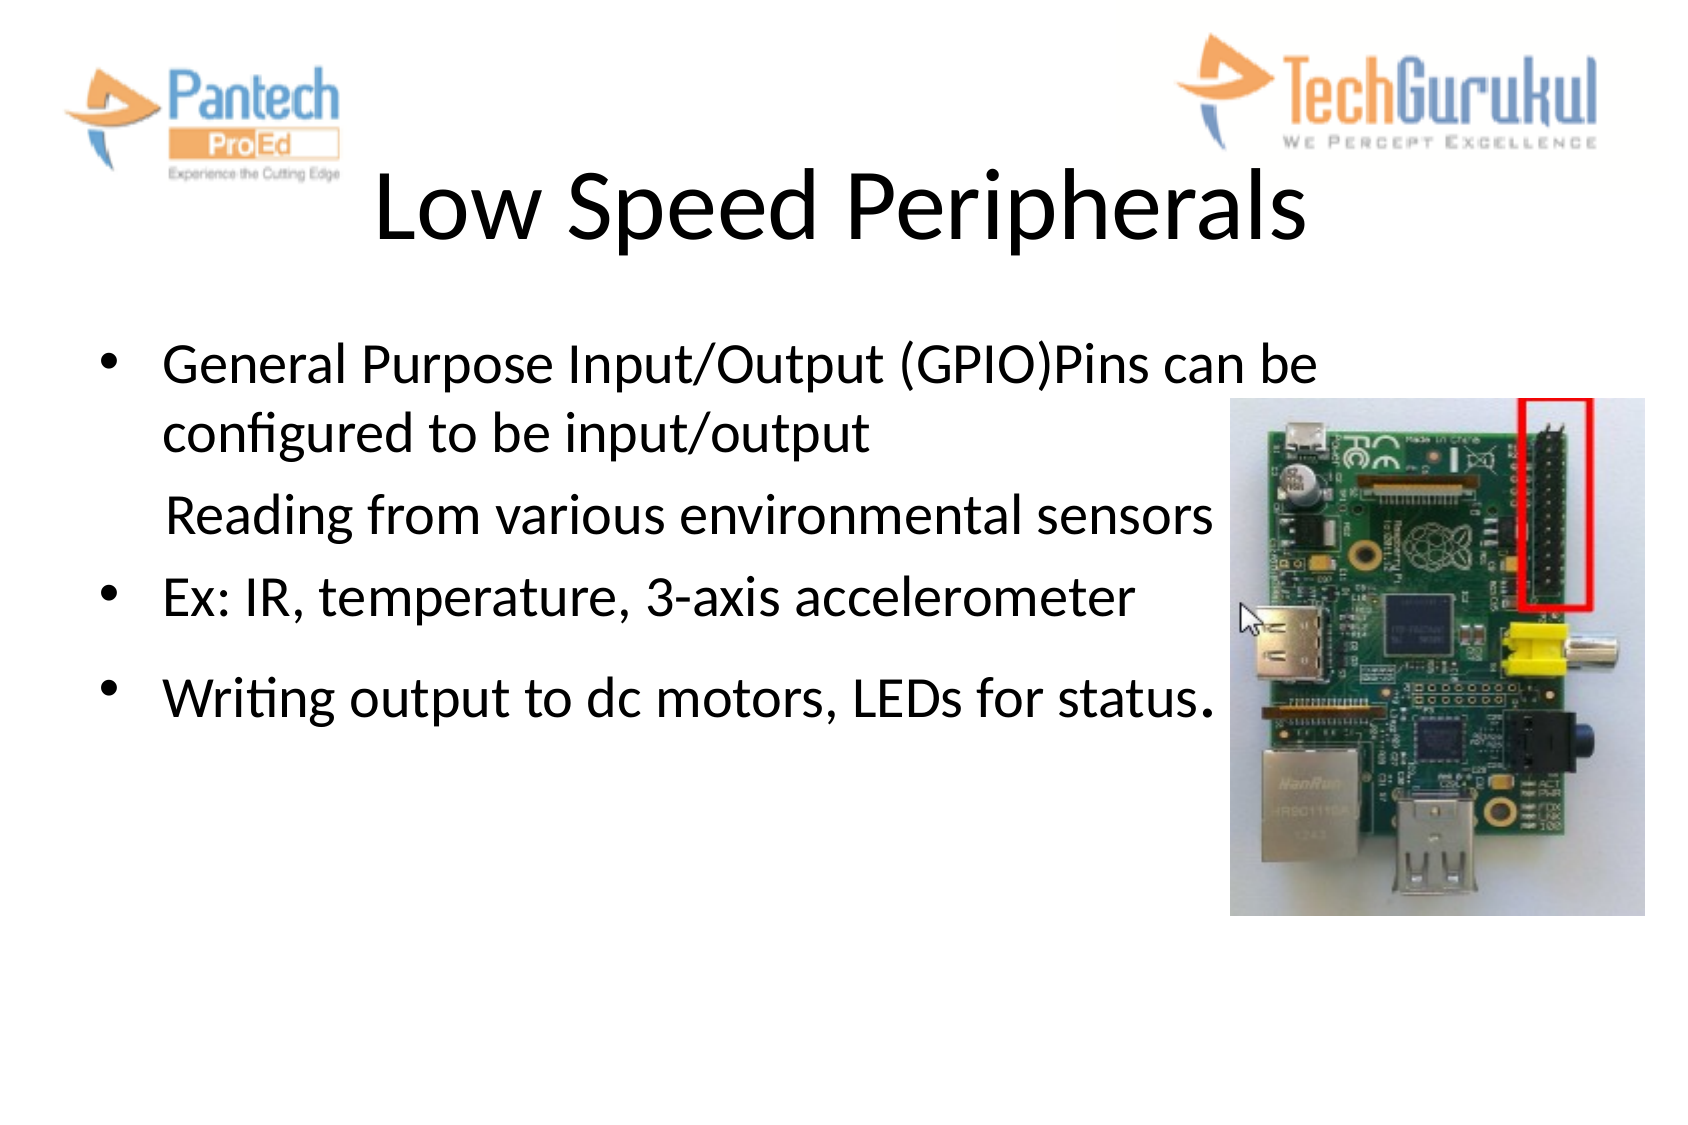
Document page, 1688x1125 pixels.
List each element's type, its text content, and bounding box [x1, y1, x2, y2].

title Low Speed Peripherals [82, 105, 1601, 293]
picture [1230, 398, 1645, 916]
list General Purpose Input/Output (GPIO)Pins can be configured to be input/output Reading from various environmental sensors Ex: IR, temperature, 3-axis accelerometer Writing output to dc motors, LEDs for status. [82, 316, 1601, 1059]
